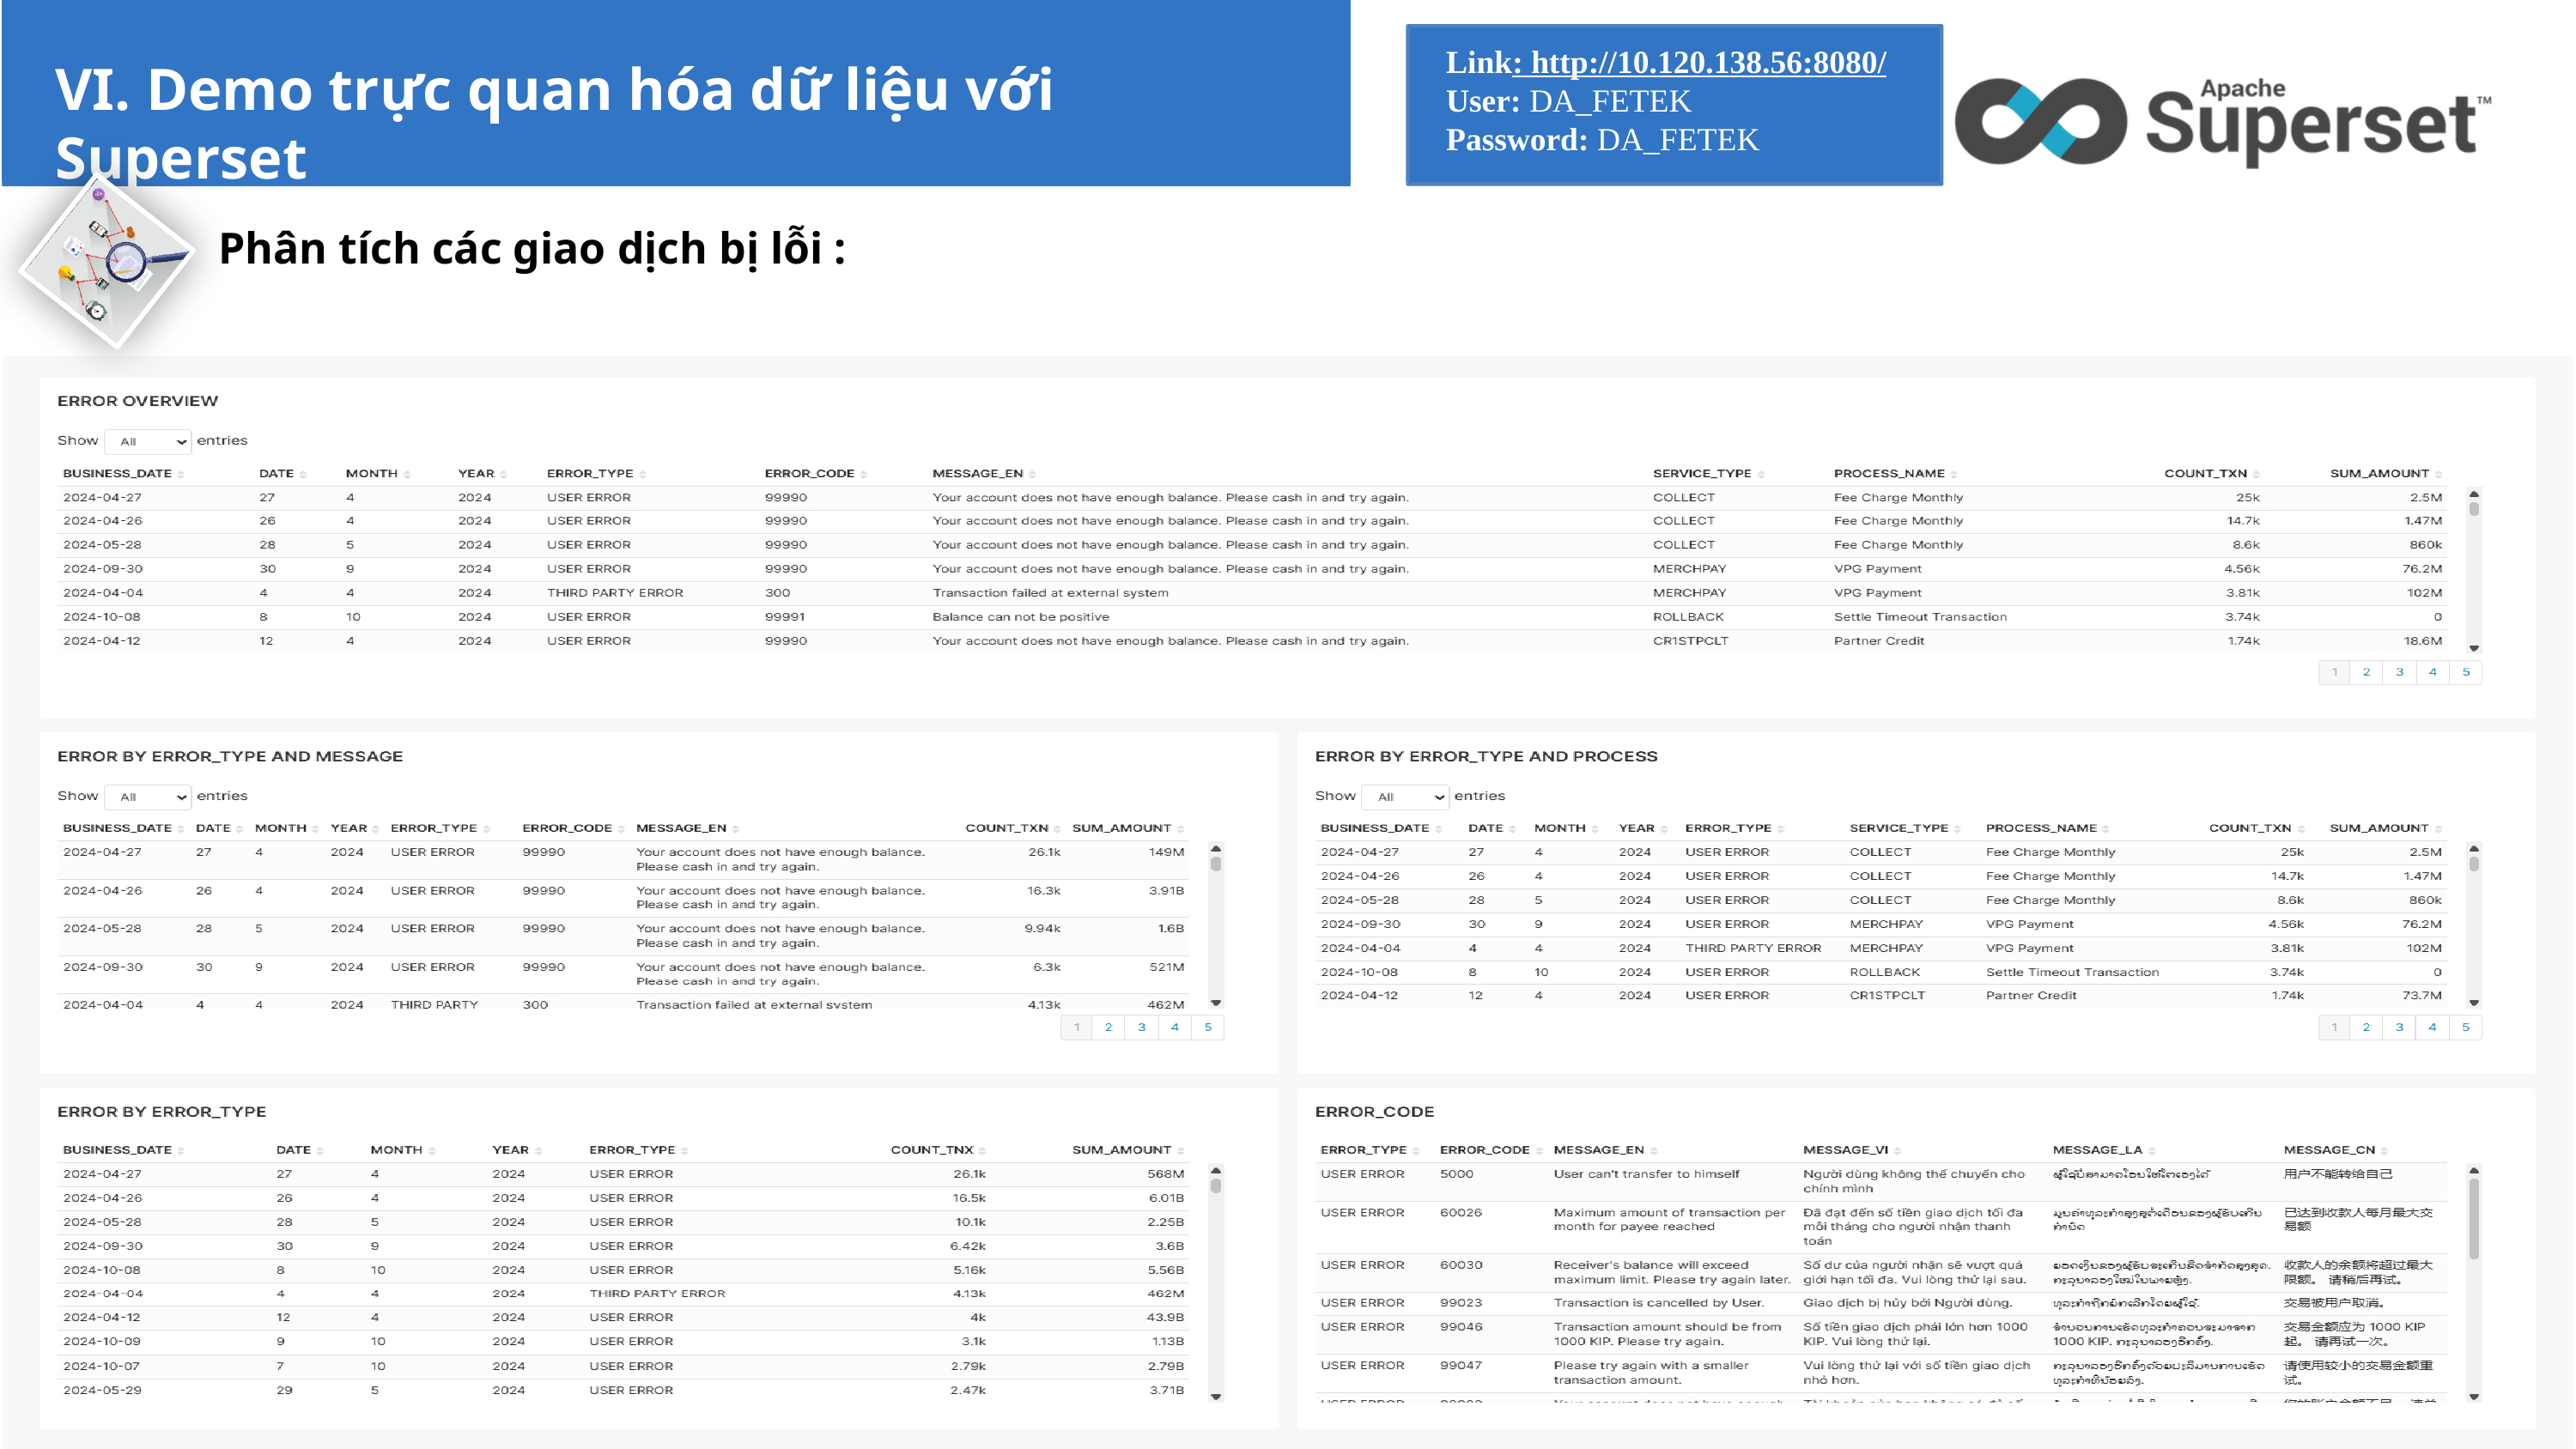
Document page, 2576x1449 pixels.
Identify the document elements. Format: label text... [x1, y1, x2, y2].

picture [3, 356, 2573, 1449]
text_box VI. Demo trực quan hóa dữ liệu với Superset [55, 52, 1303, 191]
text_box Phân tích các giao dịch bị lỗi : [197, 214, 1867, 279]
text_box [1406, 23, 1978, 203]
text_box [0, 0, 1352, 186]
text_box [1981, 44, 2522, 203]
picture [25, 179, 189, 343]
